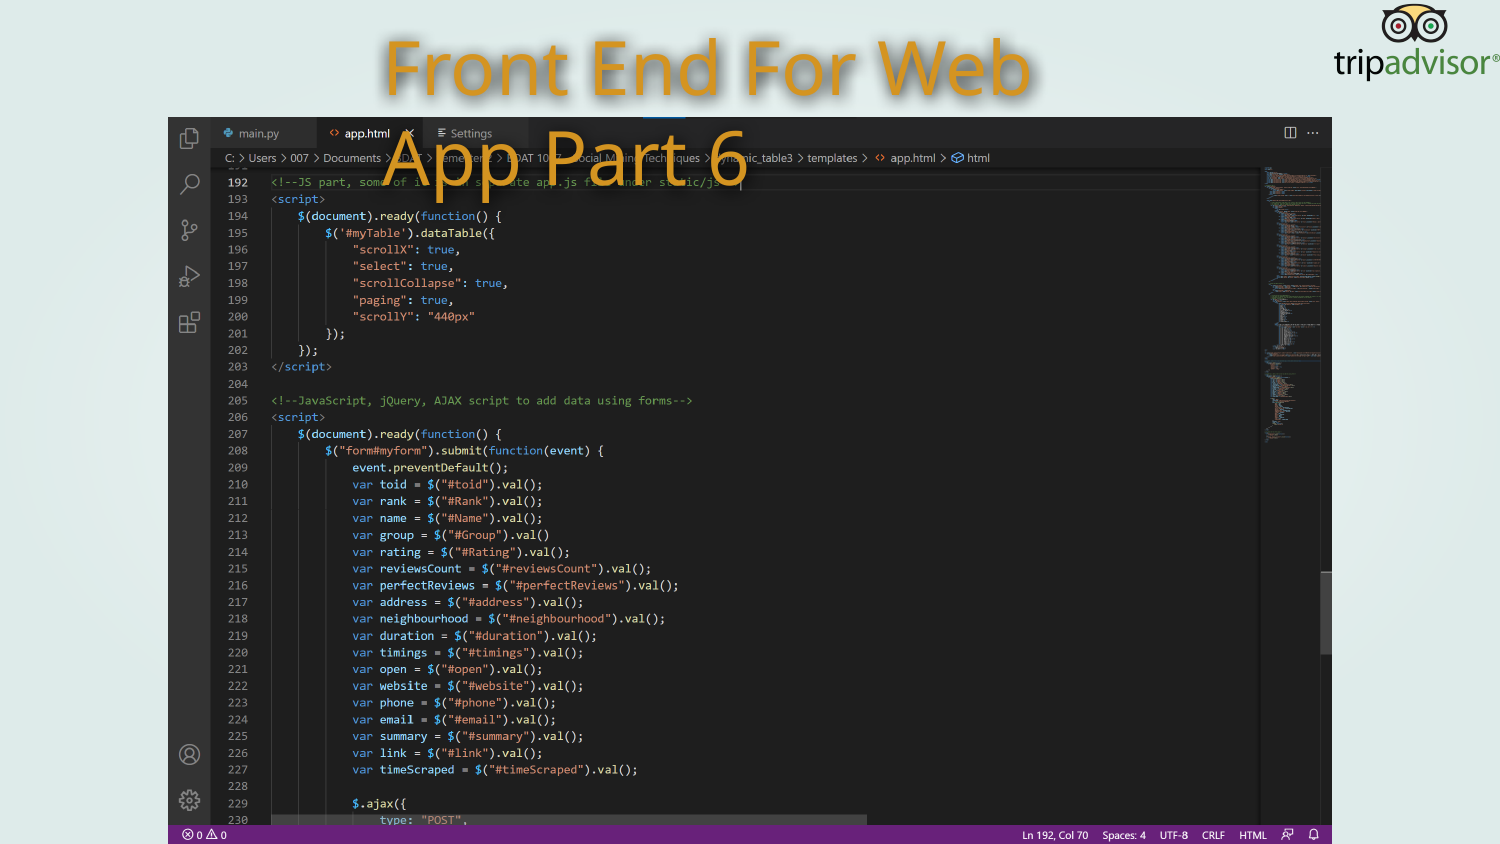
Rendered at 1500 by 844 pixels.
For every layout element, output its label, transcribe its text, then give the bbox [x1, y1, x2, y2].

text_box Front End For Web App Part 6 [367, 5, 1126, 104]
picture [0, 0, 1500, 844]
